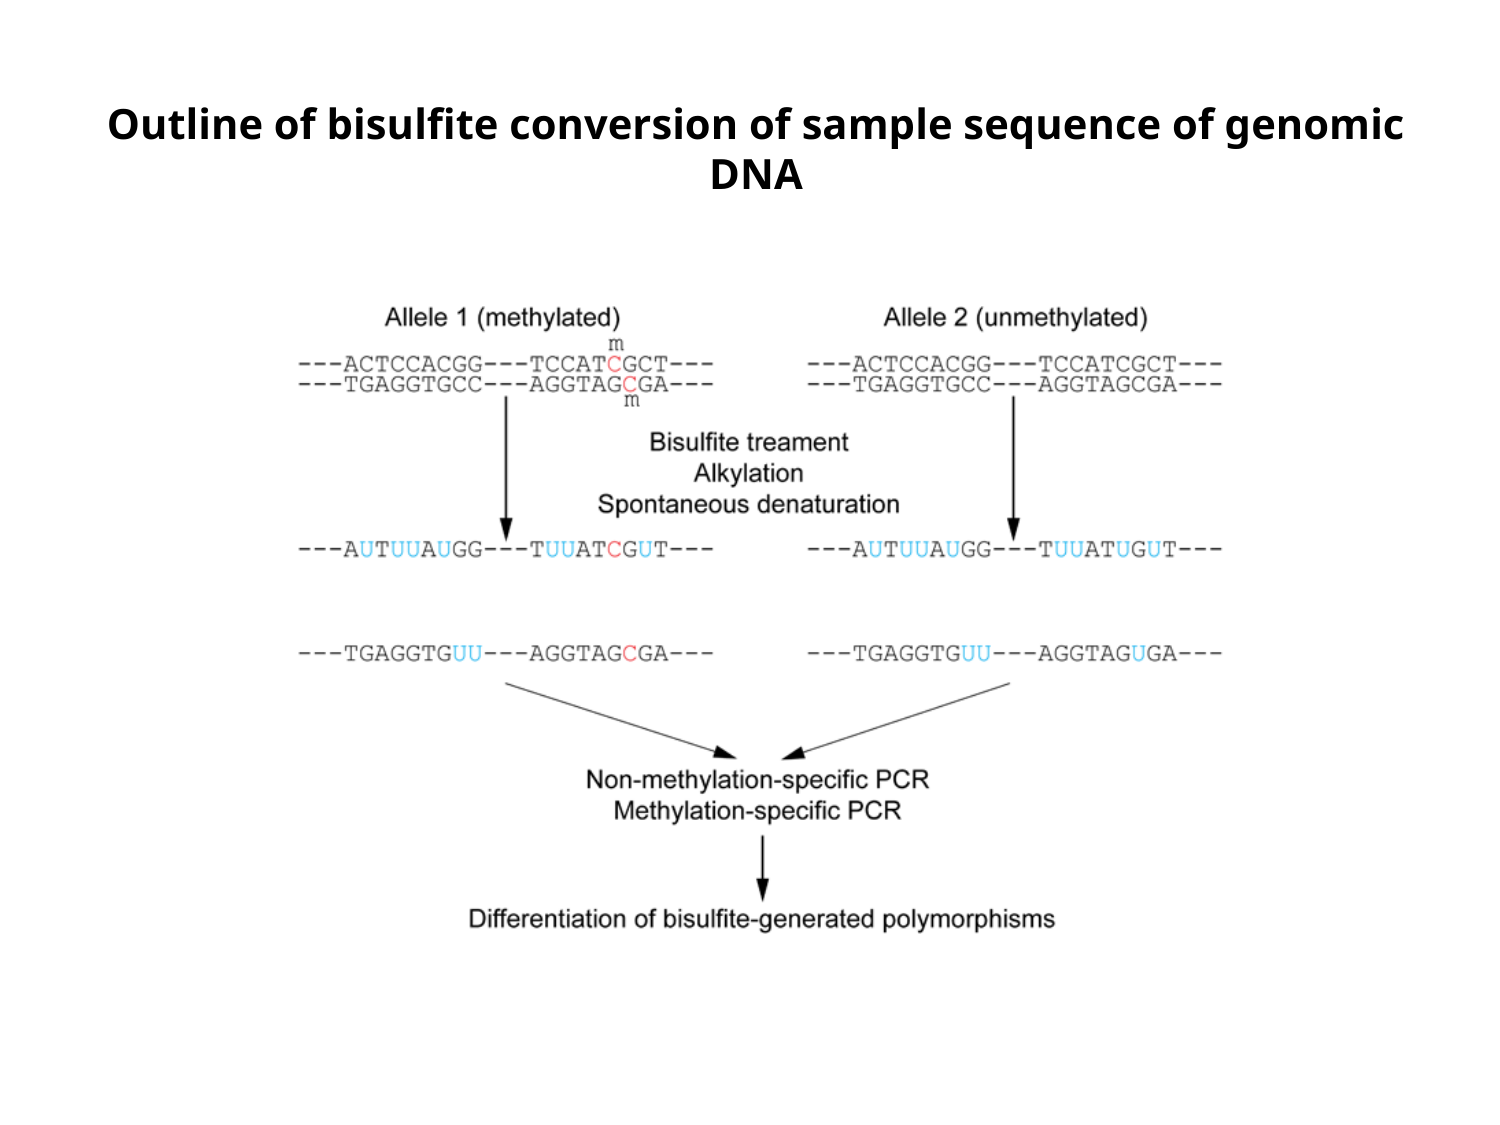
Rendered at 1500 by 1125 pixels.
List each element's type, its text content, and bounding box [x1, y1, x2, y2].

text_box Outline of bisulfite conversion of sample sequence of genomic DNA [41, 90, 1471, 206]
picture [288, 290, 1235, 949]
